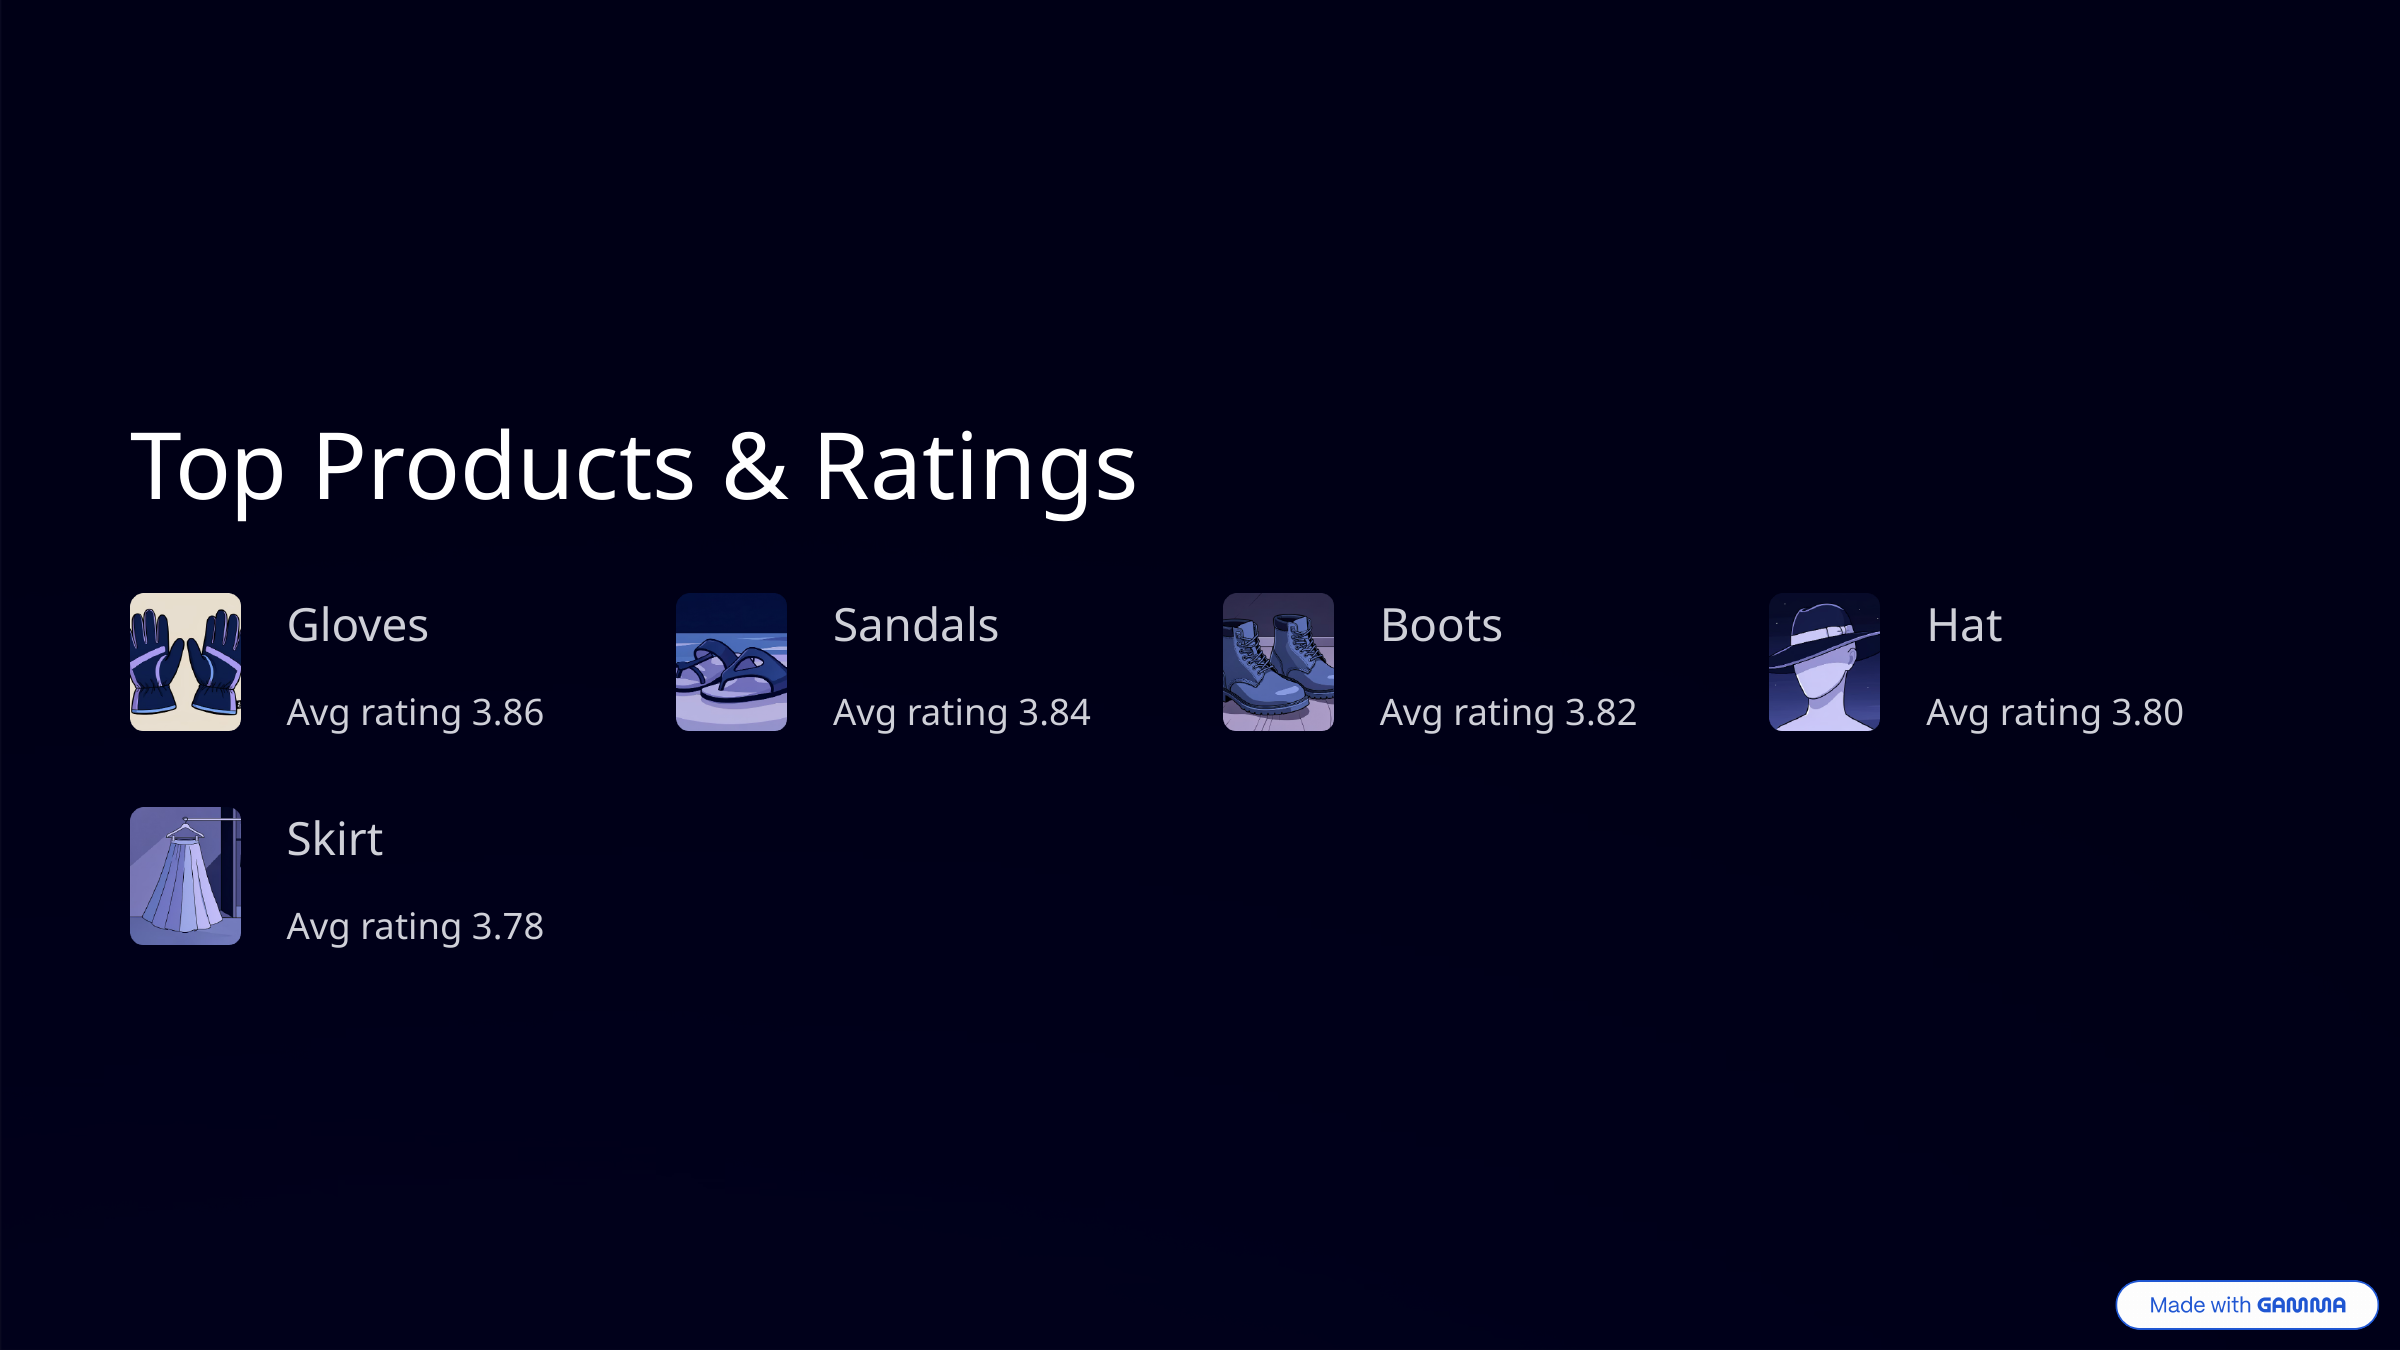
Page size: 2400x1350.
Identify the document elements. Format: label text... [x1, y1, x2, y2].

text_box Boots [1379, 593, 1724, 652]
text_box Gloves [286, 593, 631, 652]
text_box Avg rating 3.82 [1379, 673, 1724, 733]
picture [130, 807, 241, 945]
text_box Avg rating 3.80 [1926, 673, 2270, 733]
text_box Skirt [286, 807, 631, 866]
picture [1769, 593, 1880, 731]
picture [2106, 1271, 2389, 1339]
text_box Avg rating 3.78 [286, 887, 631, 948]
picture [1223, 593, 1334, 731]
picture [676, 593, 787, 731]
text_box Hat [1926, 593, 2270, 652]
text_box Avg rating 3.84 [833, 673, 1177, 733]
picture [130, 593, 241, 731]
text_box Avg rating 3.86 [286, 673, 631, 733]
text_box Sandals [833, 593, 1177, 652]
text_box Top Products & Ratings [130, 402, 1106, 519]
